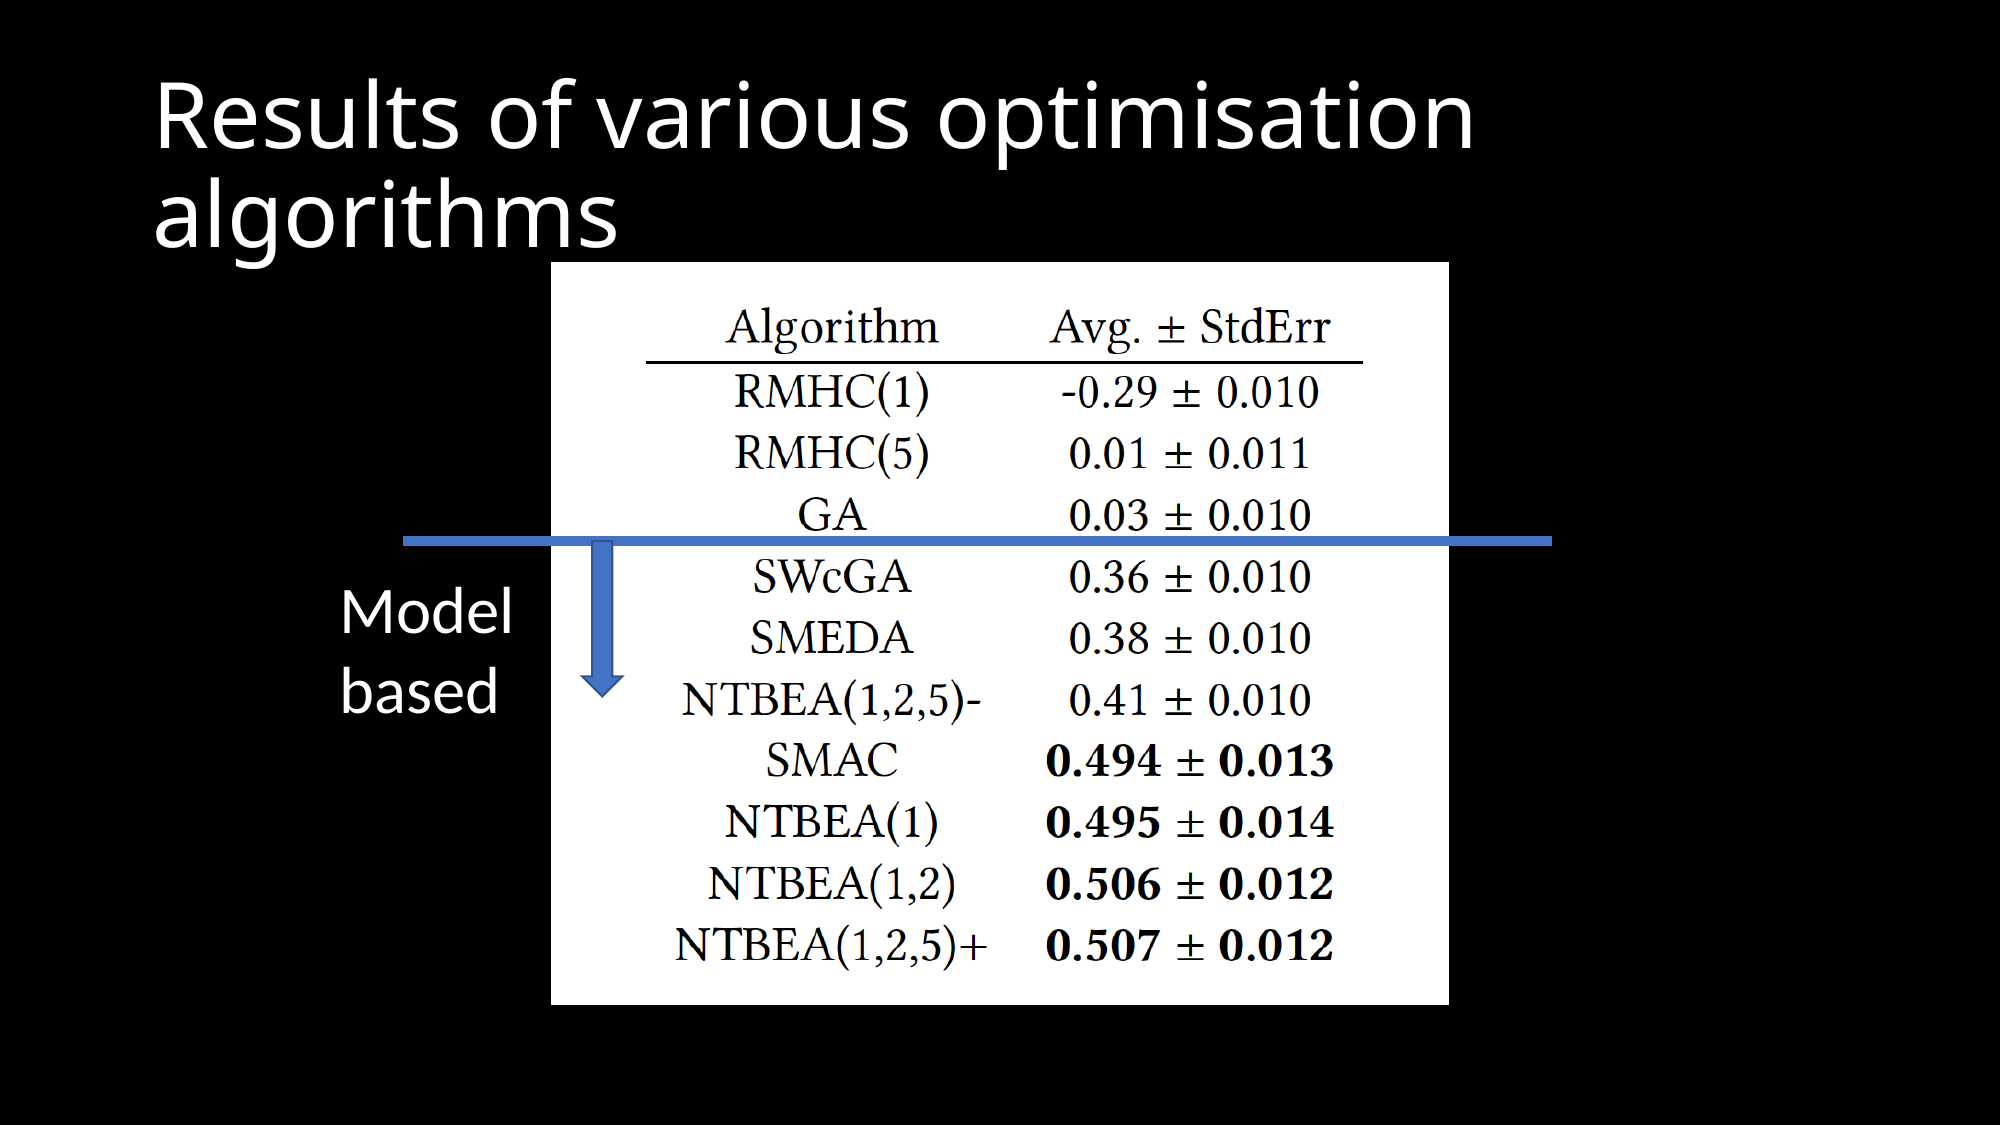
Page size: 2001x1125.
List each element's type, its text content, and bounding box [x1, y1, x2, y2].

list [551, 542, 1449, 1005]
title Results of various optimisation algorithms [137, 59, 1863, 278]
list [551, 262, 1449, 540]
text_box Model based [324, 559, 551, 735]
